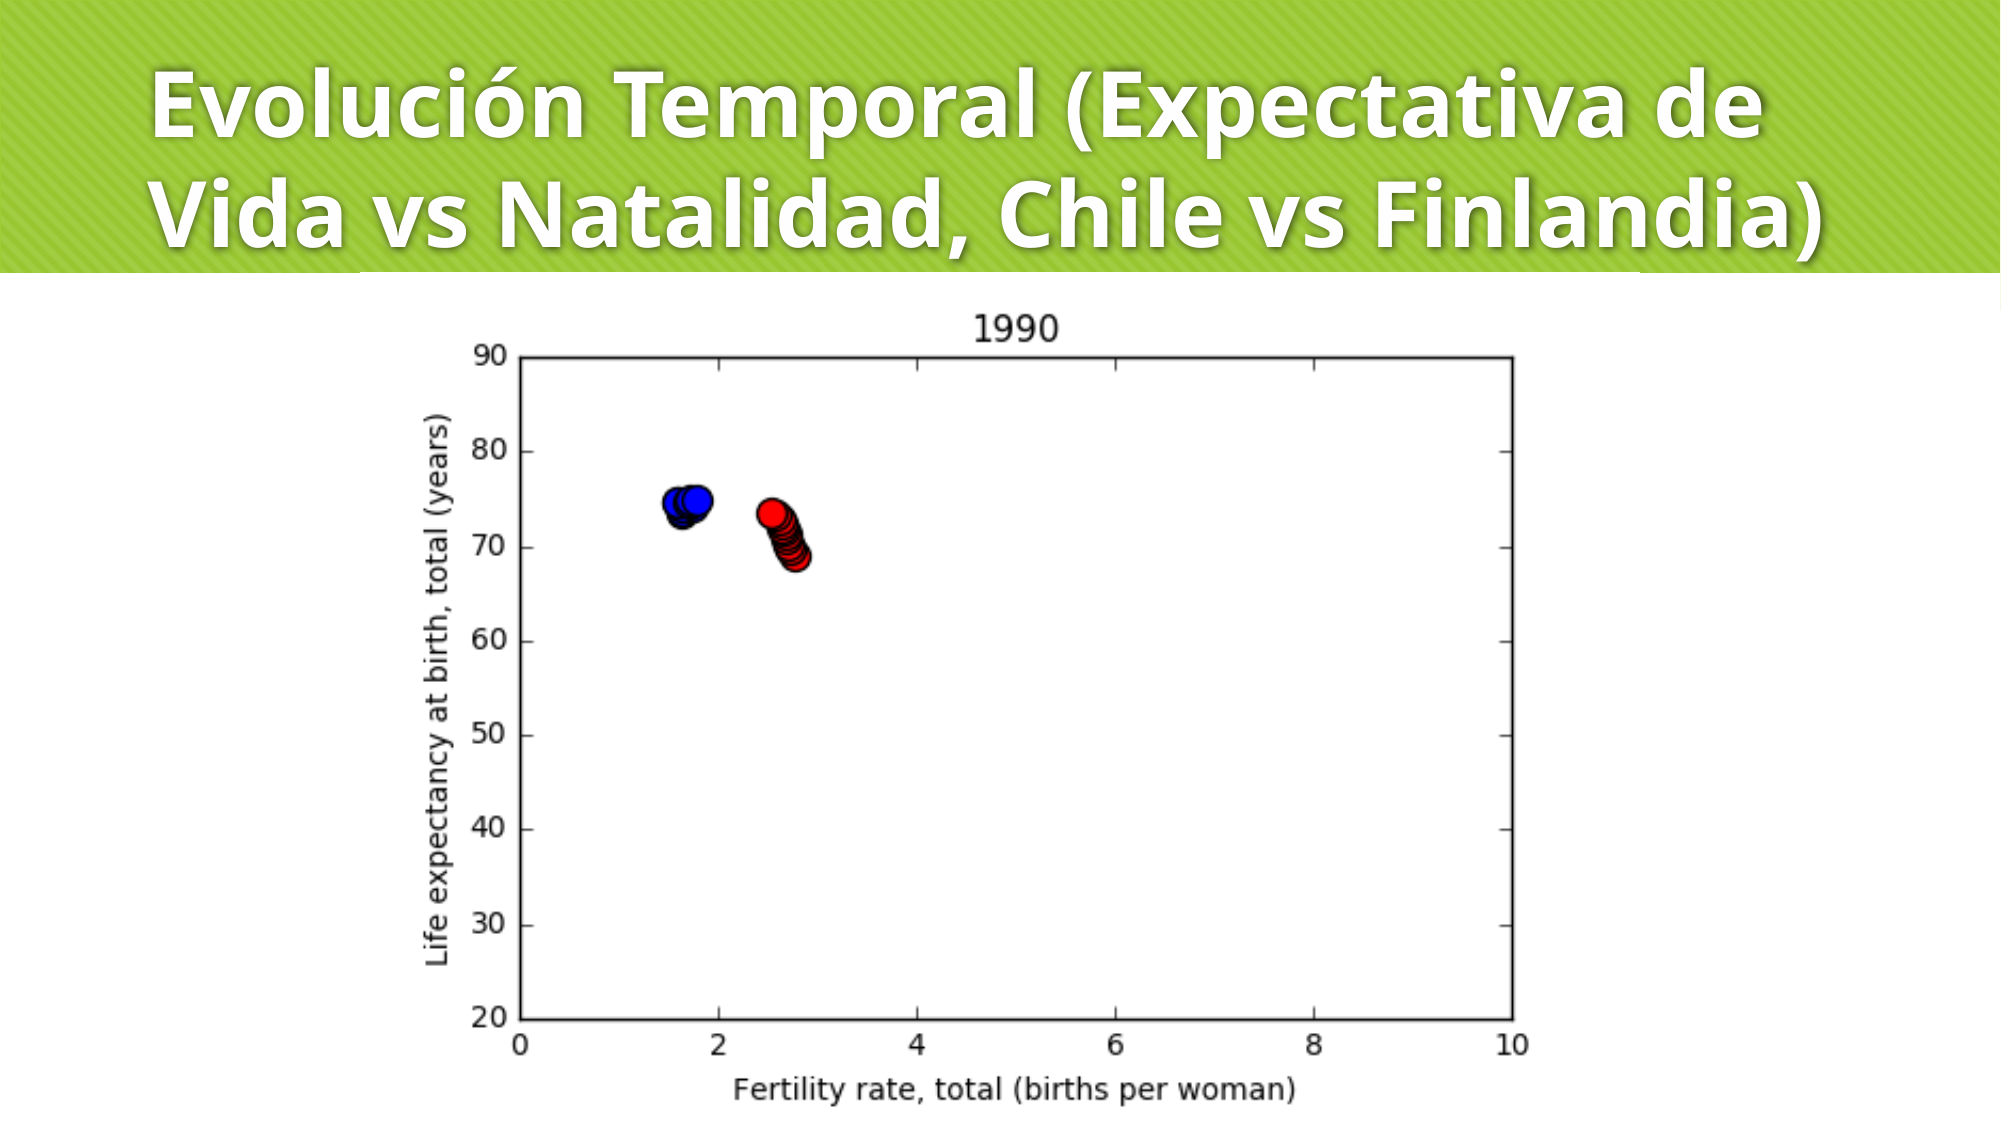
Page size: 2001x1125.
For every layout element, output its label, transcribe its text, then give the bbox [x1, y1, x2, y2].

picture [0, 272, 2000, 1125]
title Evolución Temporal (Expectativa de Vida vs Natalidad, Chile vs Finlandia) [132, 113, 1868, 272]
